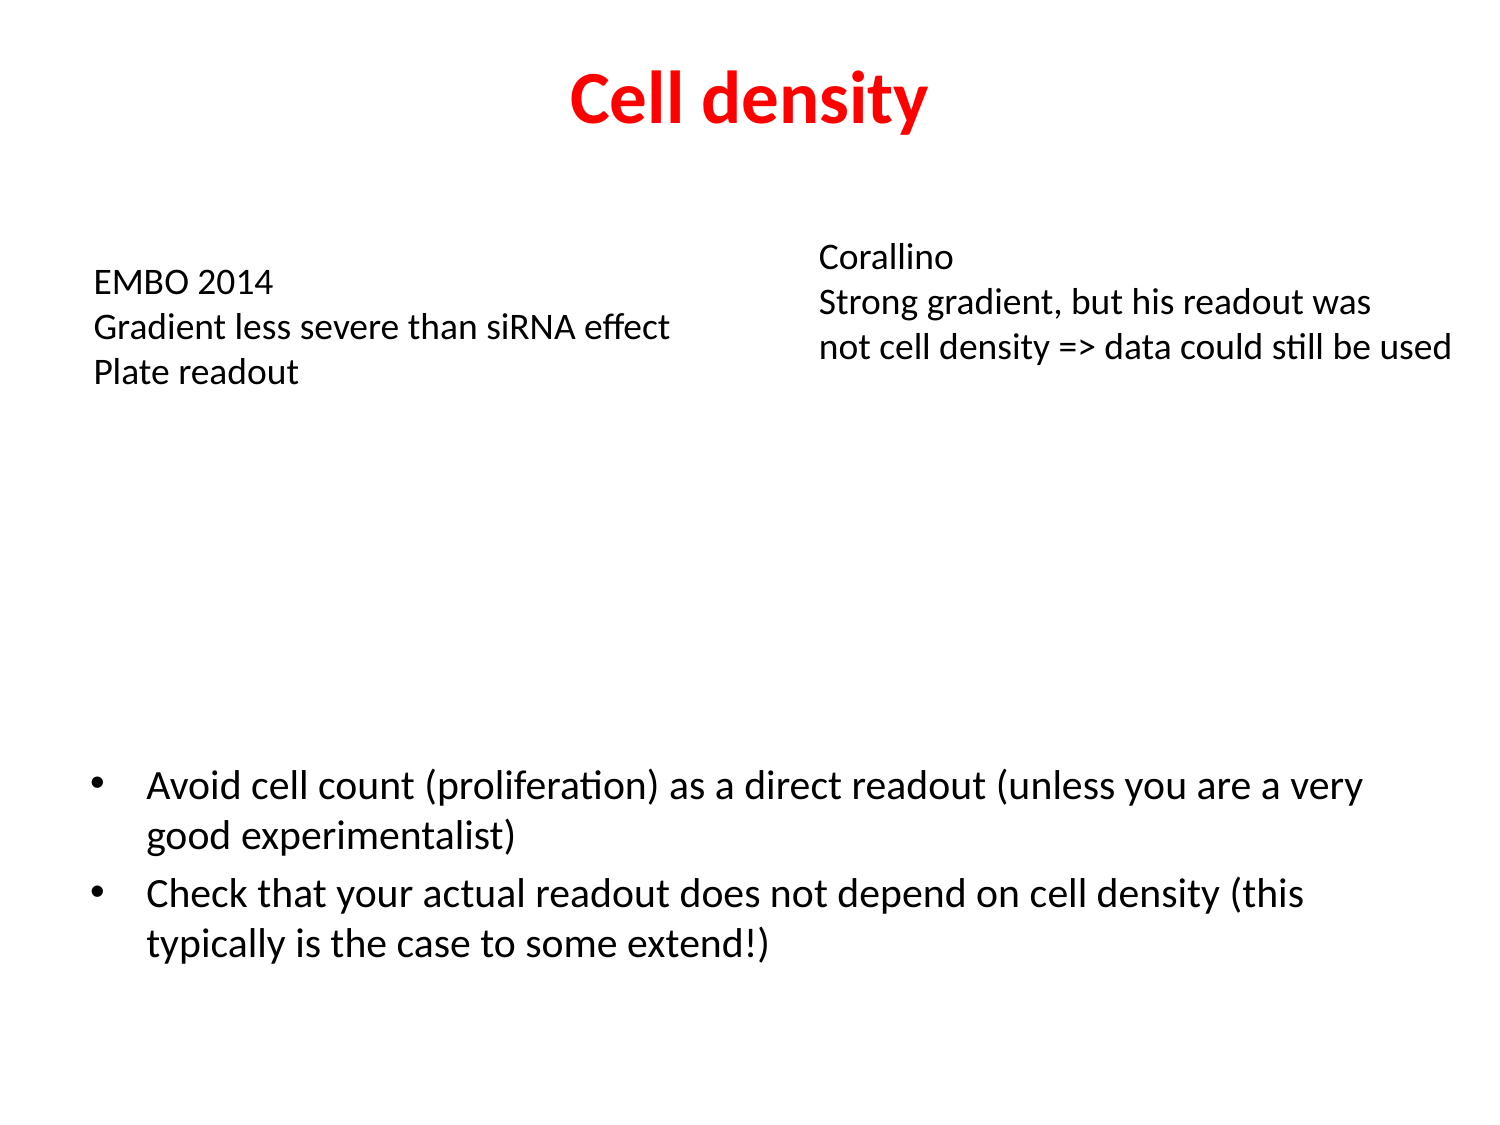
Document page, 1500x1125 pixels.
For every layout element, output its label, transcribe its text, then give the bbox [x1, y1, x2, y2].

text_box Corallino Strong gradient, but his readout was not cell density => data could still be used [804, 224, 1469, 375]
text_box EMBO 2014 Gradient less severe than siRNA effect Plate readout [78, 249, 686, 400]
title Cell density [75, 0, 1425, 188]
list Avoid cell count (proliferation) as a direct readout (unless you are a very good experimentalist) Check that your actual readout does not depend on cell density (this typically is the case to some extend!) [75, 750, 1425, 1005]
